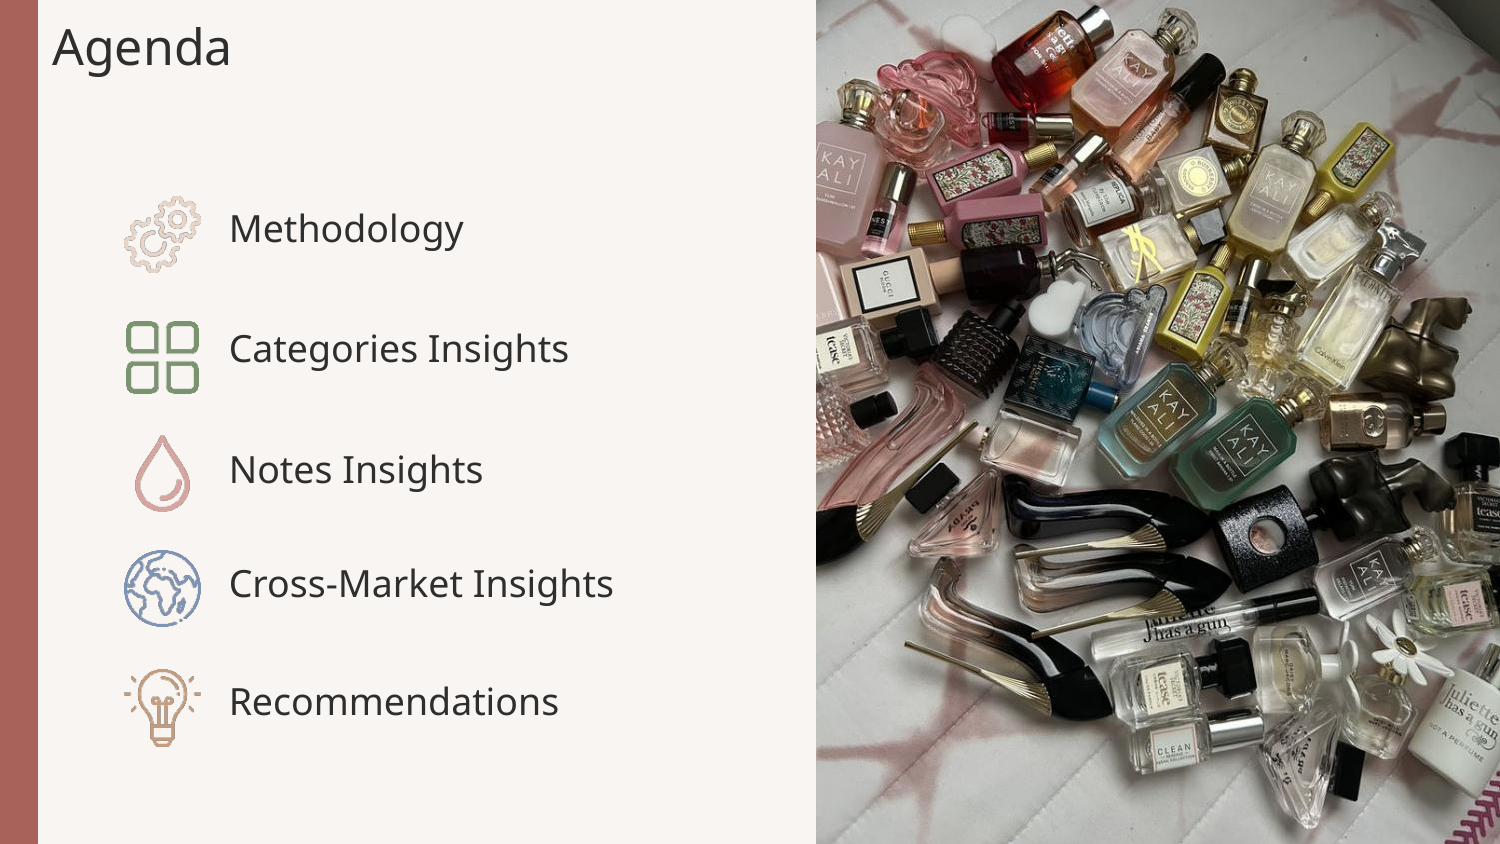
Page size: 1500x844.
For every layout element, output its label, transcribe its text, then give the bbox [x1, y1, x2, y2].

picture [815, 0, 1500, 844]
picture [124, 196, 201, 274]
picture [124, 550, 201, 627]
text_box Methodology [213, 190, 810, 298]
picture [124, 318, 201, 396]
picture [124, 435, 201, 512]
text_box Categories Insights [213, 310, 810, 418]
text_box Agenda [37, 0, 813, 168]
picture [124, 669, 201, 747]
text_box [0, 0, 38, 844]
text_box Cross-Market Insights [213, 545, 810, 653]
text_box Recommendations [213, 663, 810, 771]
text_box Notes Insights [213, 431, 810, 539]
